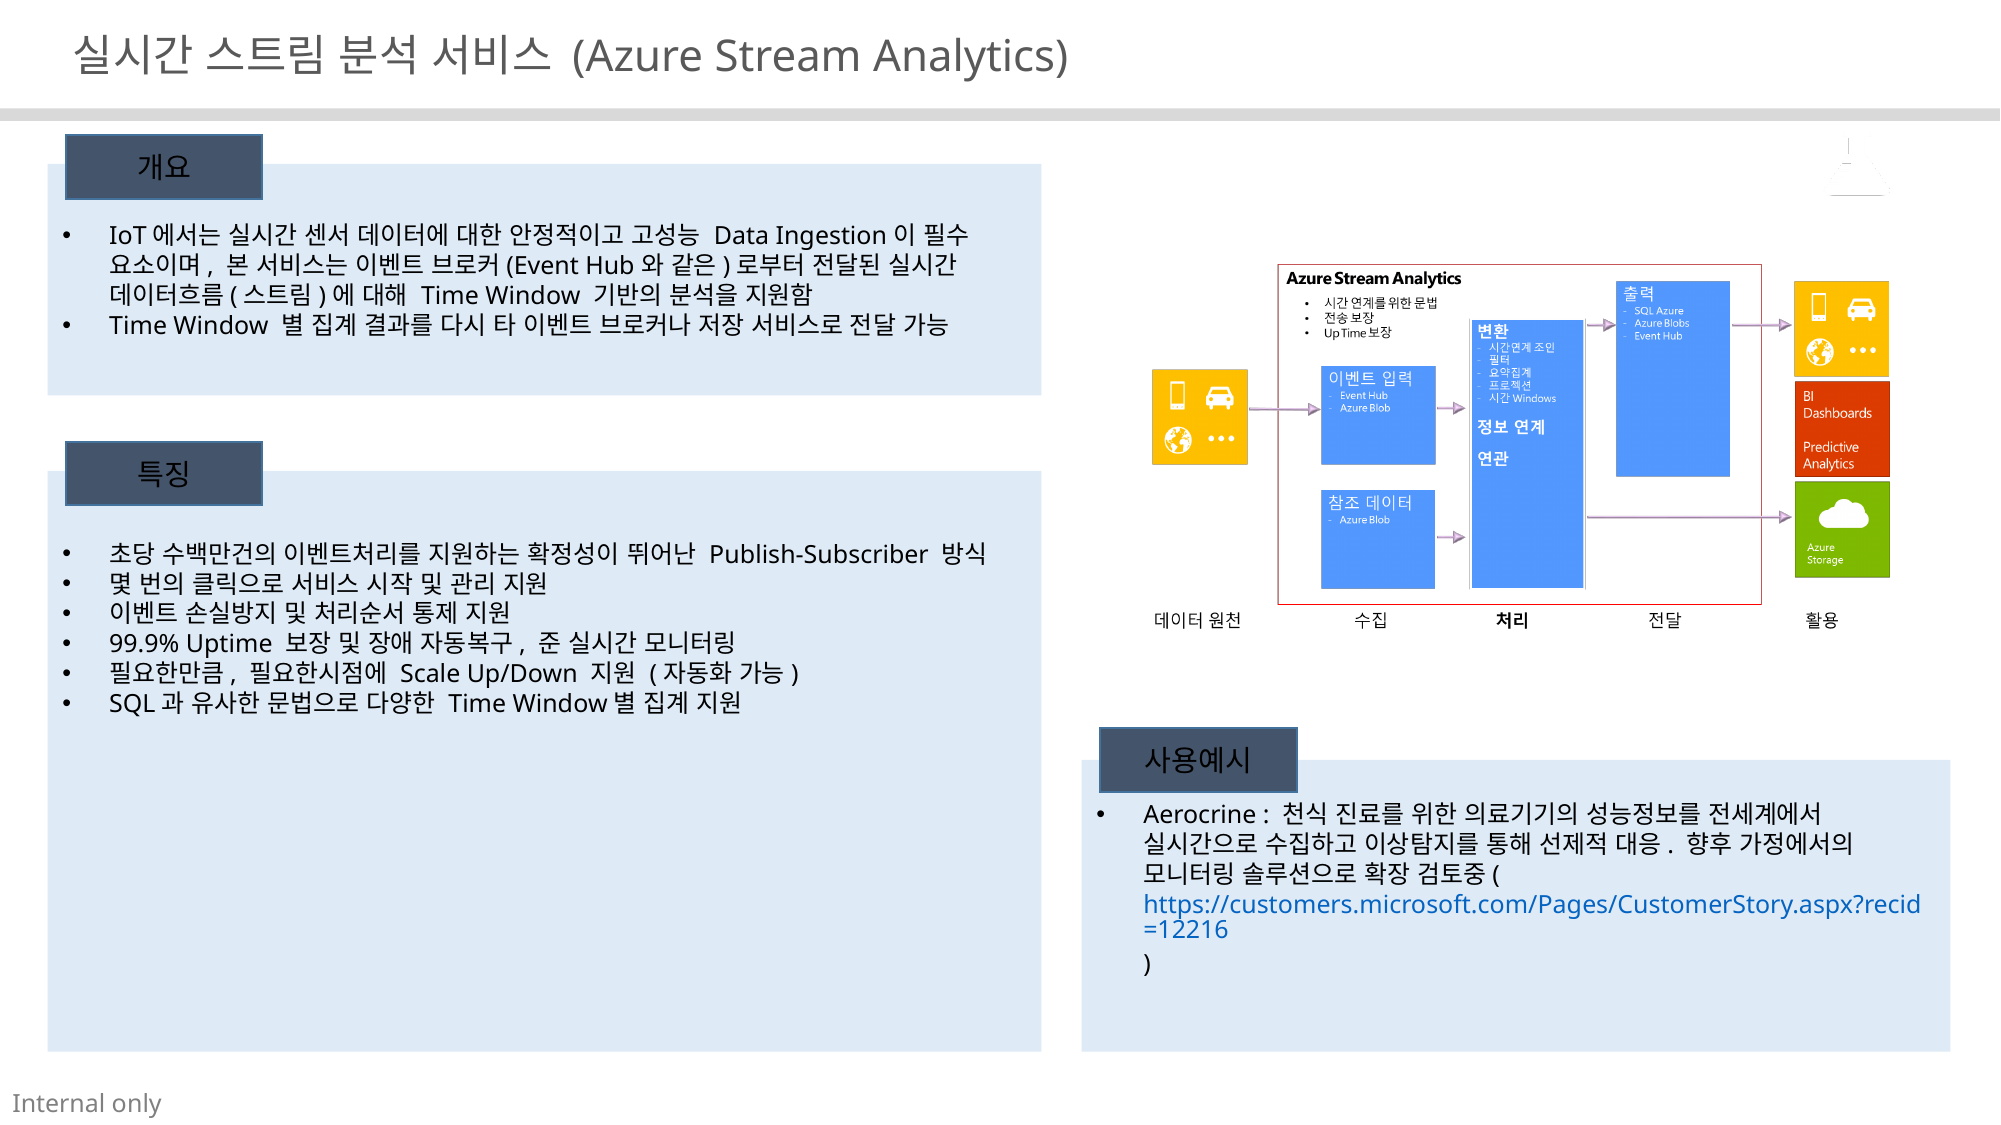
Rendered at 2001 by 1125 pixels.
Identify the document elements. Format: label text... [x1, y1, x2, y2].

text_box 초당 수백만건의 이벤트처리를 지원하는 확정성이 뛰어난 Publish-Subscriber 방식 몇 번의 클릭으로 서비스 시작 및 관리 지원 이벤트 손실방지 및 처리순서 통제 지원 99.9% Uptime 보장 및 장애 자동복구, 준 실시간 모니터링 필요한만큼, 필요한시점에 Scale Up/Down 지원 (자동화 가능) SQL과 유사한 문법으로 다양한 Time Window별 집계 지원 [47, 470, 1042, 1053]
text_box Aerocrine : 천식 진료를 위한 의료기기의 성능정보를 전세계에서 실시간으로 수집하고 이상탐지를 통해 선제적 대응. 향후 가정에서의 모니터링 솔루션으로 확장 검토중(https://customers.microsoft.com/Pages/CustomerStory.aspx?recid=12216) [1081, 759, 1951, 1053]
text_box 특징 [65, 441, 263, 506]
picture [1783, 105, 1930, 222]
text_box 사용예시 [1099, 727, 1298, 793]
text_box IoT에서는 실시간 센서 데이터에 대한 안정적이고 고성능 Data Ingestion이 필수 요소이며, 본 서비스는 이벤트 브로커(Event Hub와 같은)로부터 전달된 실시간 데이터흐름(스트림)에 대해 Time Window 기반의 분석을 지원함 Time Window 별 집계 결과를 다시 타 이벤트 브로커나 저장 서비스로 전달 가능 [47, 163, 1042, 397]
picture [1142, 262, 1890, 641]
text_box 개요 [65, 134, 263, 200]
title 실시간 스트림 분석 서비스 (Azure Stream Analytics) [57, 26, 1623, 89]
